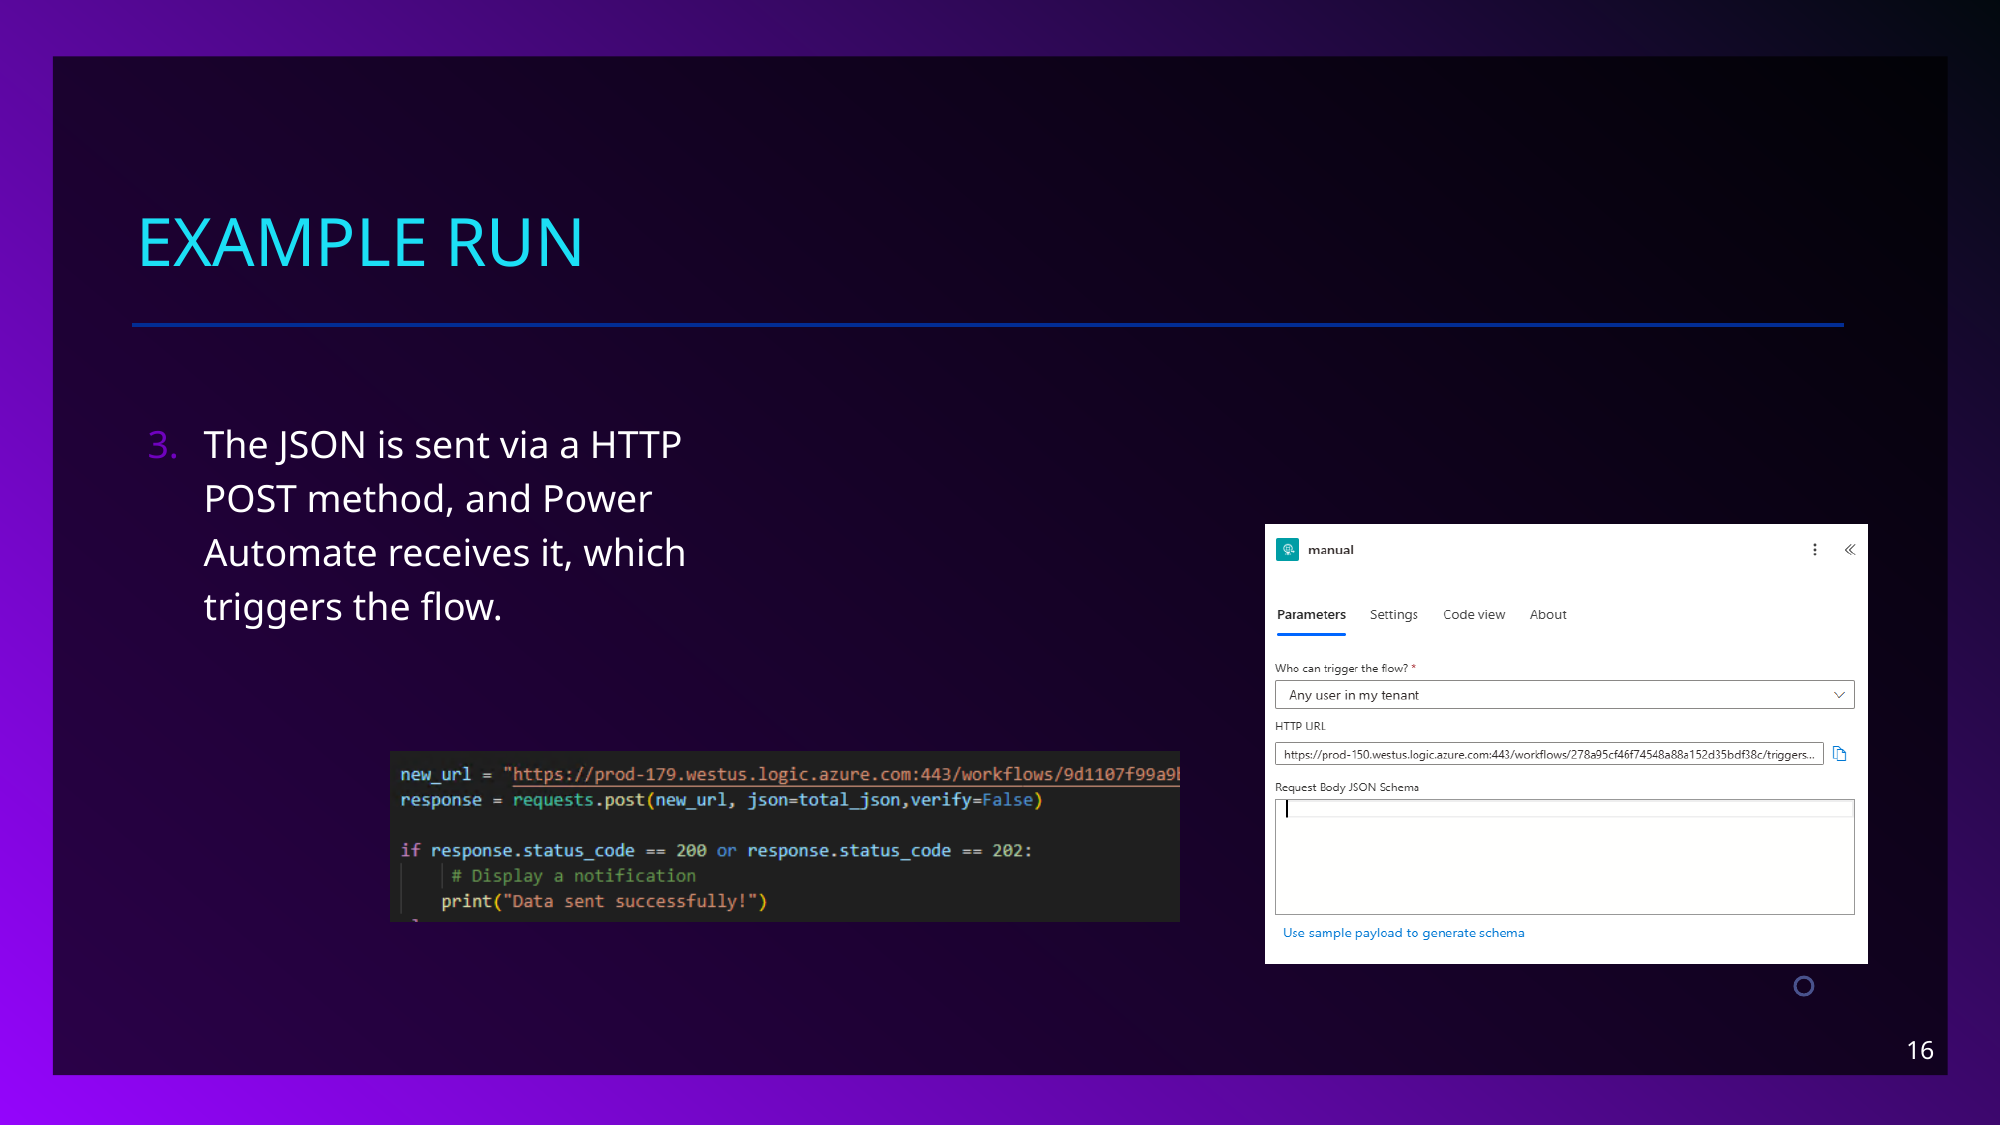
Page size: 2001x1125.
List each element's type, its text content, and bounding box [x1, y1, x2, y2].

title Example Run [121, 70, 1845, 289]
list The JSON is sent via a HTTP POST method, and Power Automate receives it, which triggers the flow. [132, 404, 752, 1016]
picture [1265, 524, 1868, 964]
slide_number 16 [1499, 1021, 1950, 1082]
picture [390, 751, 1180, 922]
